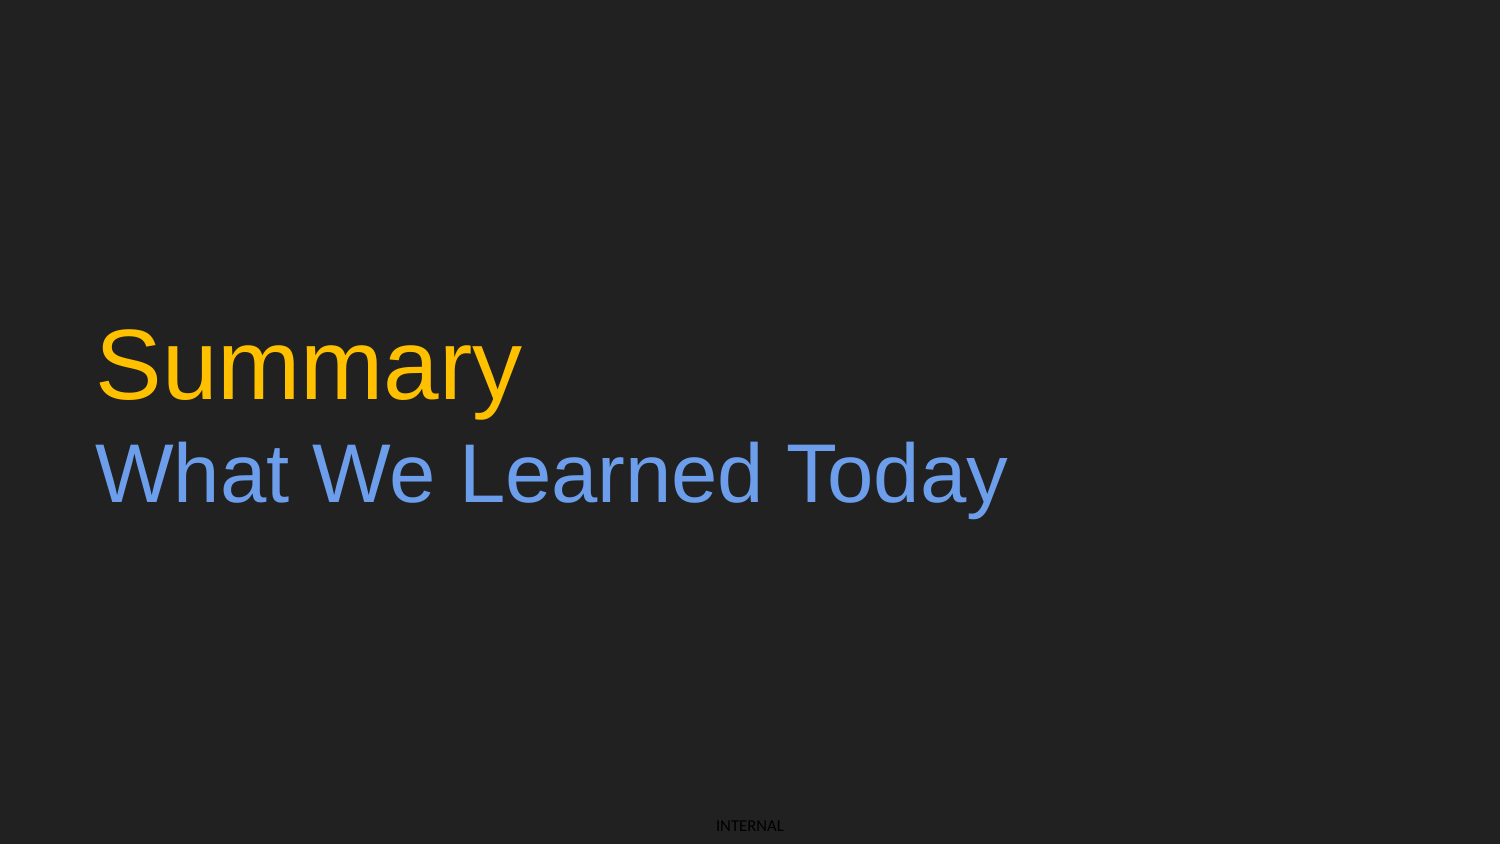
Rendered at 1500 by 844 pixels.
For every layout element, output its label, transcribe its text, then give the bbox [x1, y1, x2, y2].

title Summary What We Learned Today [80, 73, 1135, 745]
